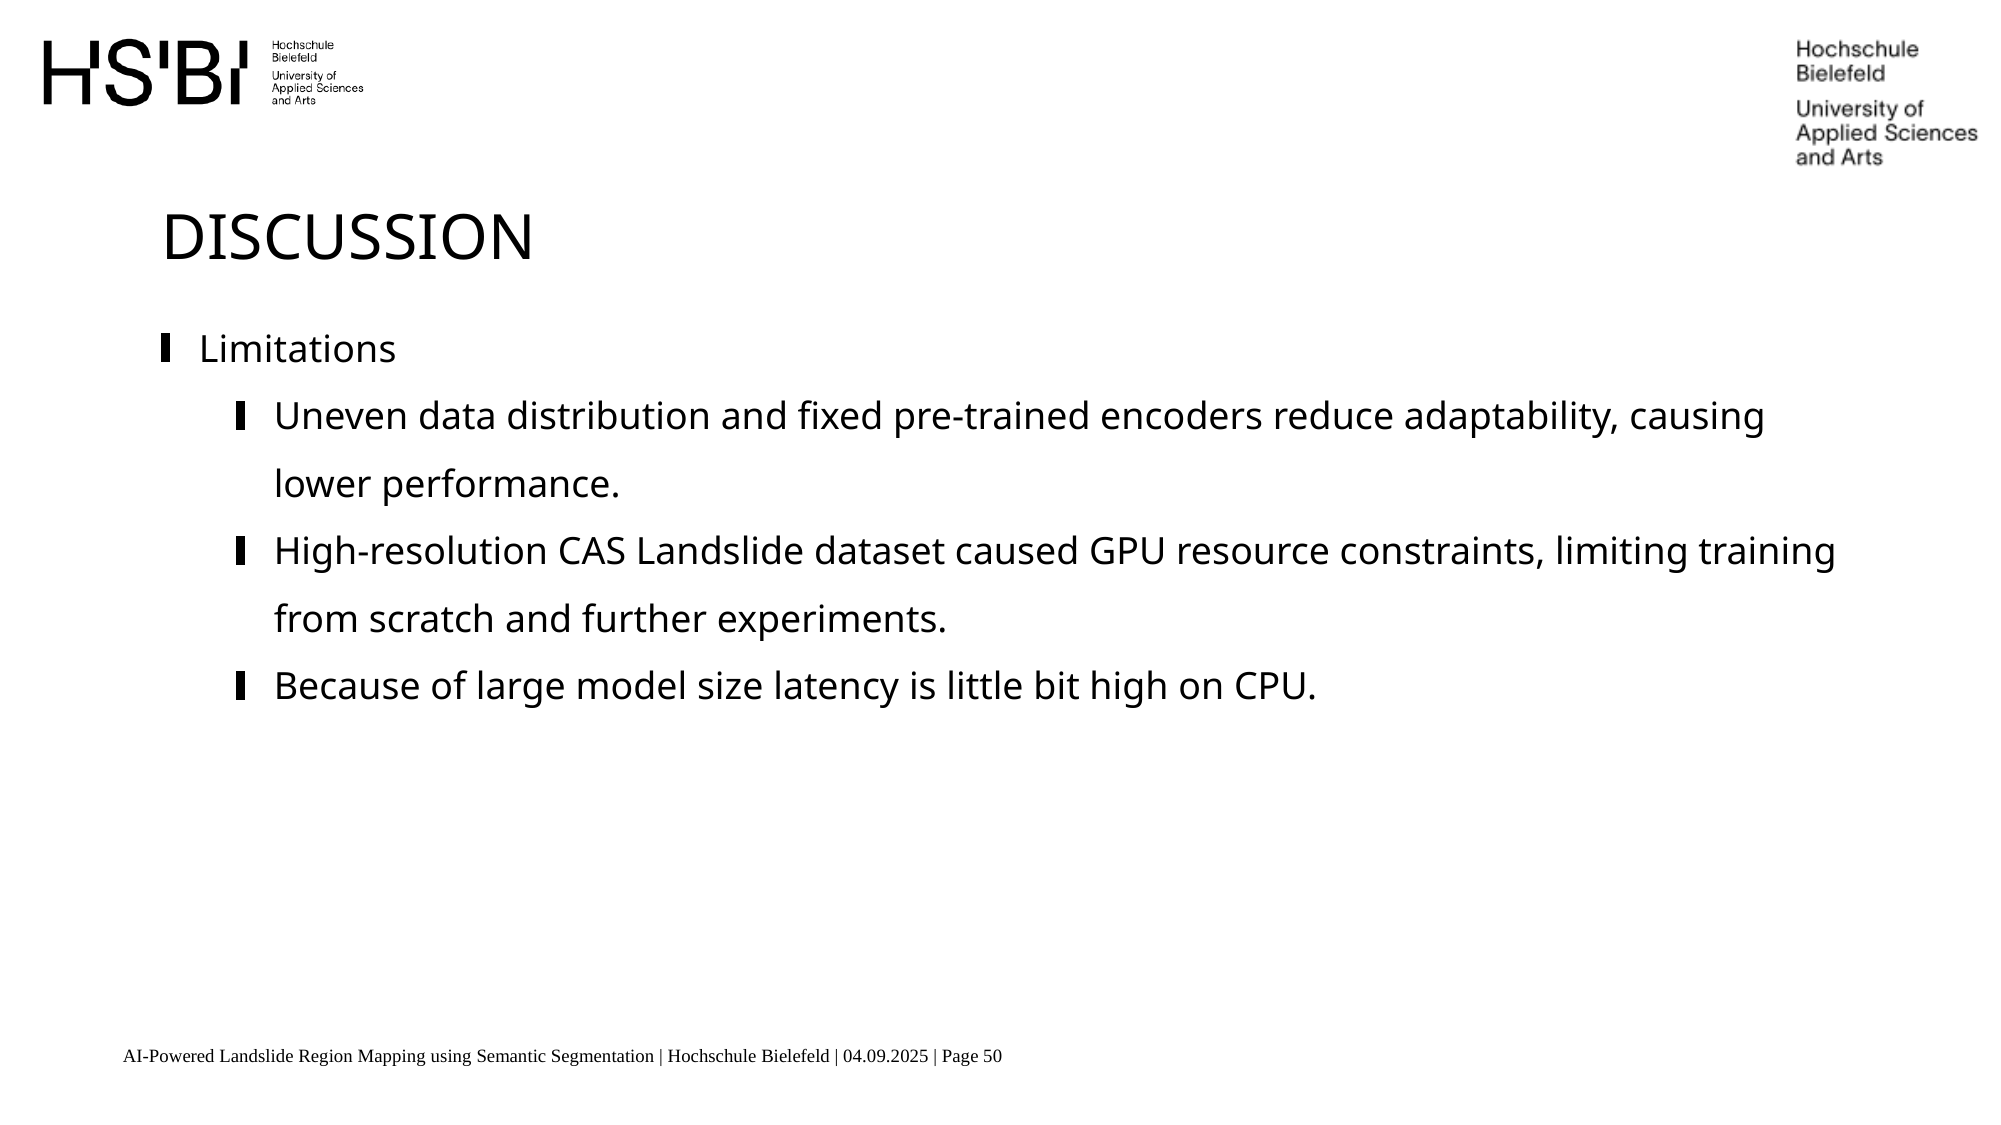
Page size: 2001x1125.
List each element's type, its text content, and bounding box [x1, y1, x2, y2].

text_box Limitations Uneven data distribution and fixed pre-trained encoders reduce adaptability, causing lower performance. High-resolution CAS Landslide dataset caused GPU resource constraints, limiting training from scratch and further experiments. Because of large model size latency is little bit high on CPU. [161, 302, 1840, 1029]
text_box discussion [161, 205, 1797, 278]
text_box AI-Powered Landslide Region Mapping using Semantic Segmentation | Hochschule Bielefeld | 04.09.2025 | Page 50 [108, 1036, 1108, 1074]
